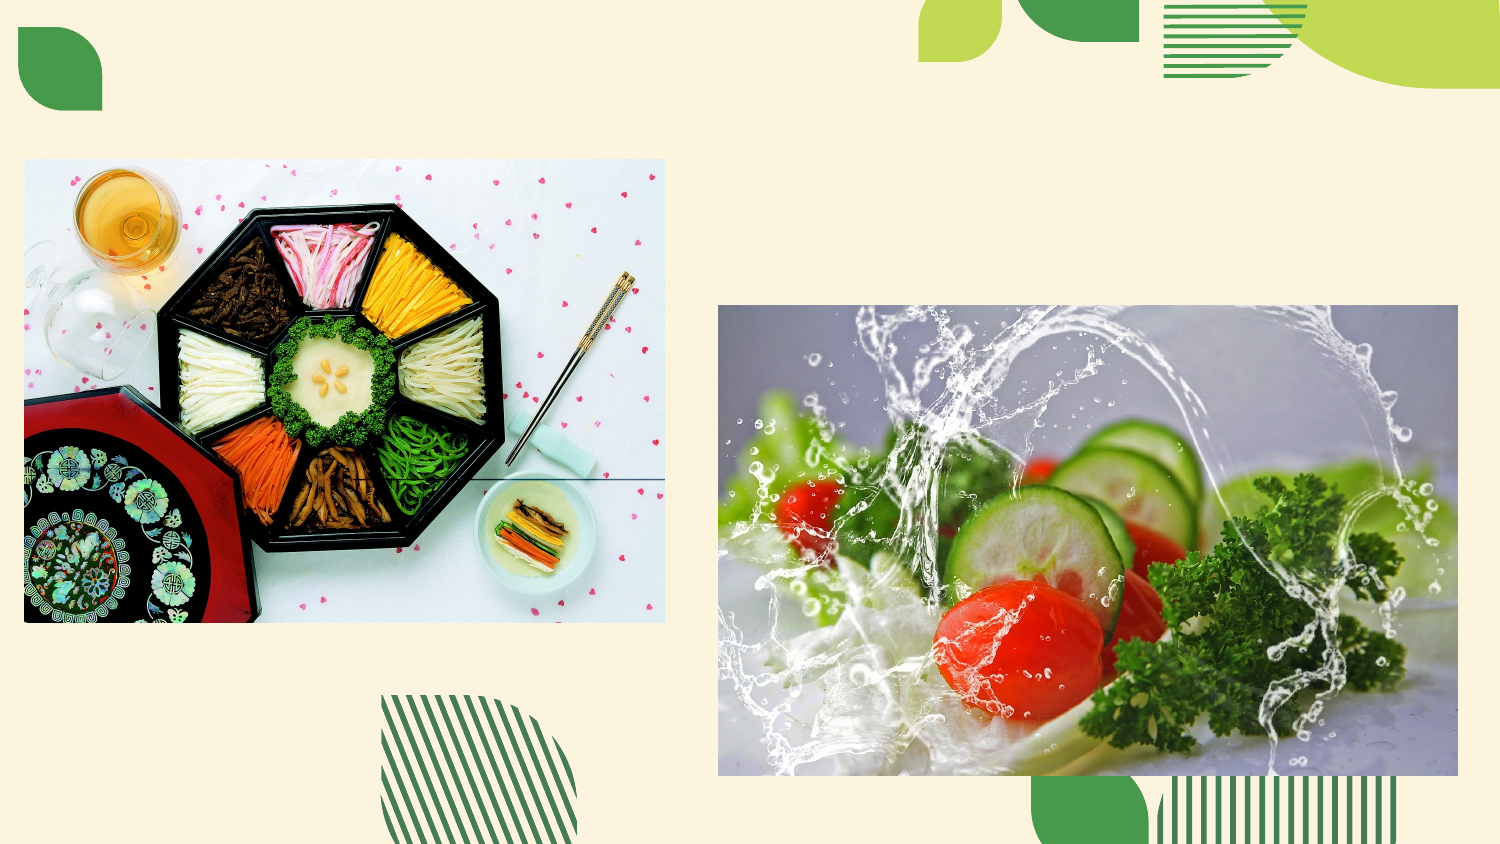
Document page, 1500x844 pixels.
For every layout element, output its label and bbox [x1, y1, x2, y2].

picture [24, 159, 665, 623]
text_box [18, 27, 103, 111]
text_box [362, 694, 578, 844]
picture [718, 305, 1458, 776]
